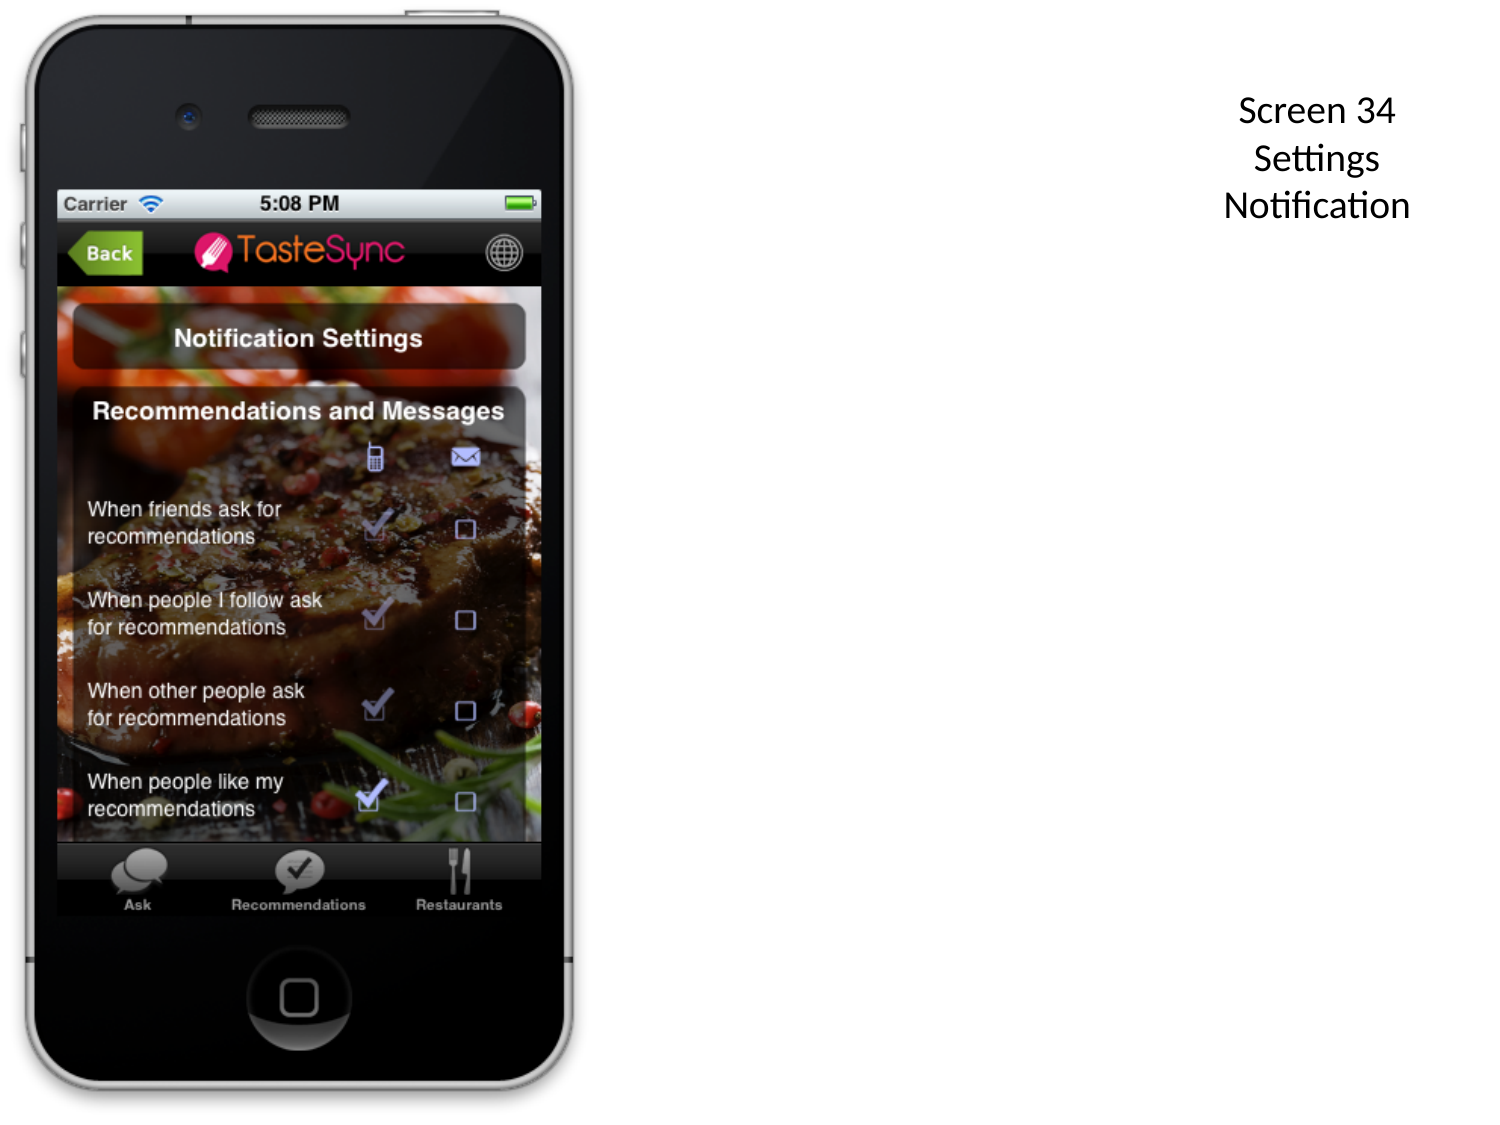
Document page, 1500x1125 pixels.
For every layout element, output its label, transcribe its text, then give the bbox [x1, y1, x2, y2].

picture [0, 0, 1169, 1125]
title Screen 34 Settings Notification [1174, 76, 1467, 235]
